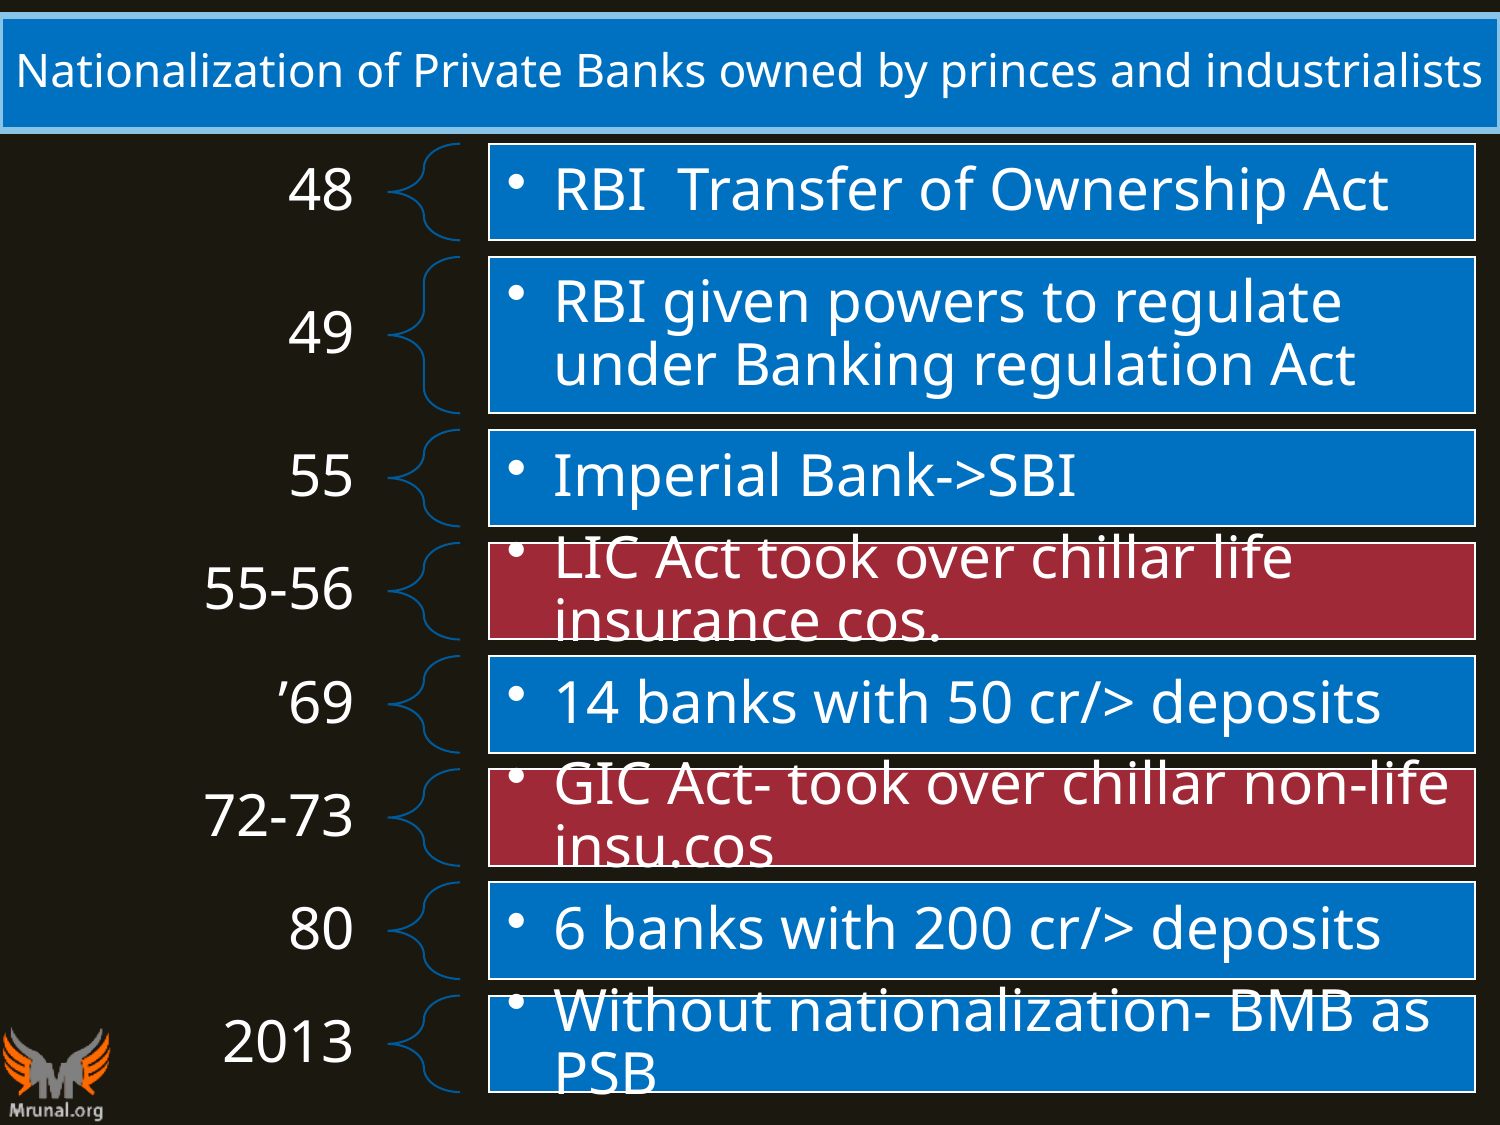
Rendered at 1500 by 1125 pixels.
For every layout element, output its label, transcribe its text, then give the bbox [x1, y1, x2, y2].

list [25, 130, 1475, 1106]
title Nationalization of Private Banks owned by princes and industrialists [0, 12, 1500, 134]
picture [0, 1024, 114, 1125]
